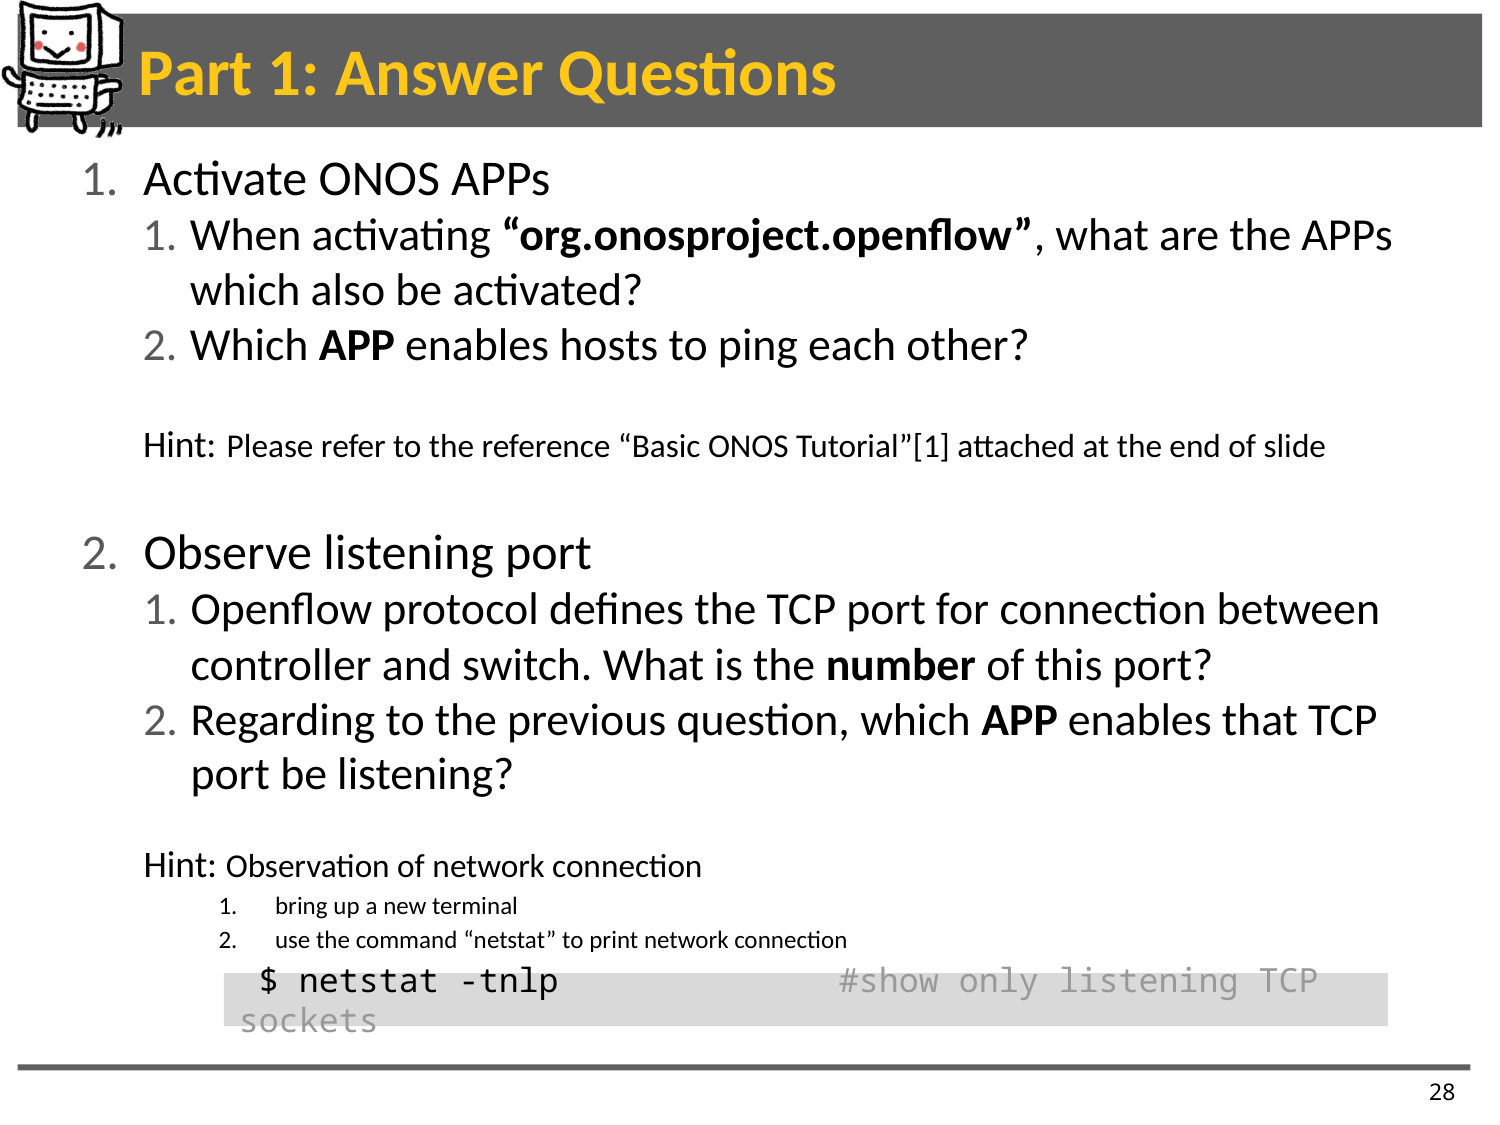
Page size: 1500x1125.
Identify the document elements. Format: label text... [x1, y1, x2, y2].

list Observe listening port Openflow protocol defines the TCP port for connection between controller and switch. What is the number of this port? Regarding to the previous question, which APP enables that TCP port be listening? Hint: Observation of network connection bring up a new terminal use the command “netstat” to print network connection [53, 504, 1472, 1071]
slide_number 28 [1104, 1071, 1471, 1124]
title Part 1: Answer Questions [123, 31, 1500, 106]
picture [0, 0, 128, 138]
list Activate ONOS APPs When activating “org.onosproject.openflow”, what are the APPs which also be activated? Which APP enables hosts to ping each other? Hint: Please refer to the reference “Basic ONOS Tutorial”[1] attached at the end of slide [53, 130, 1471, 504]
